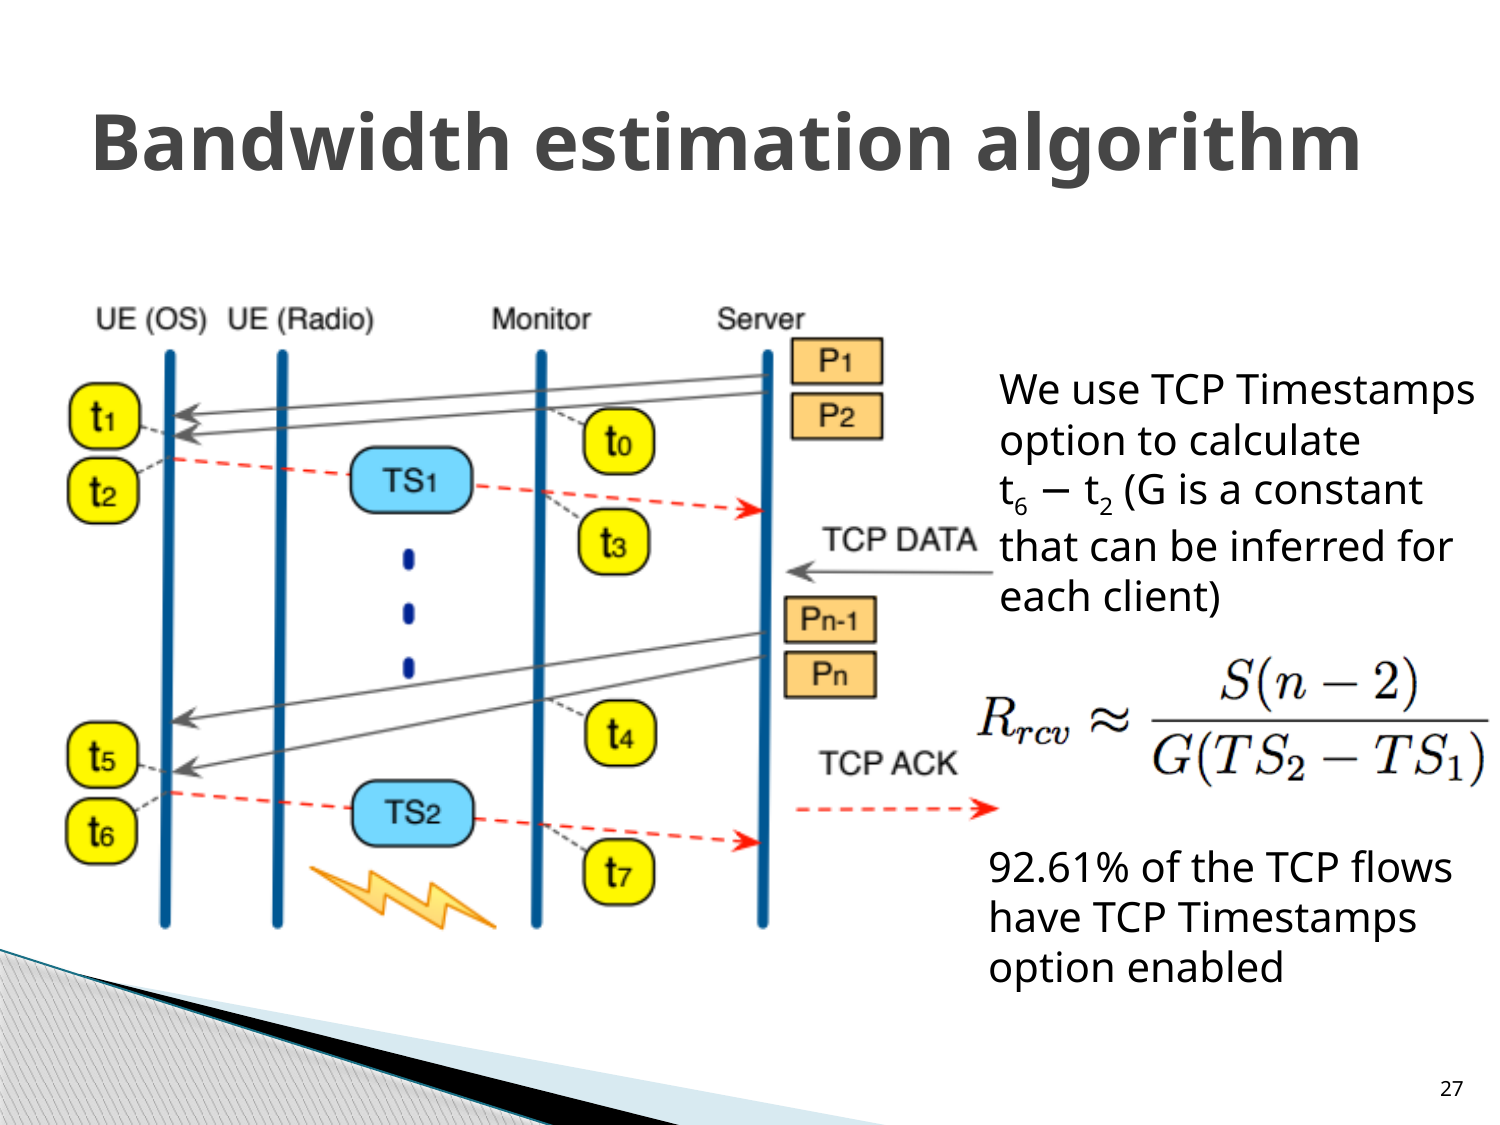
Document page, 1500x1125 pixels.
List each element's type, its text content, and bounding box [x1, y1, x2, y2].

slide_number 27 [1418, 1051, 1479, 1112]
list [0, 295, 1107, 935]
text_box We use TCP Timestamps option to calculate t6 − t2 (G is a constant that can be inferred for each client) [1113, 355, 1492, 640]
picture [959, 640, 1500, 794]
title Bandwidth estimation algorithm [75, 45, 1425, 233]
text_box 92.61% of the TCP flows have TCP Timestamps option enabled [973, 833, 1492, 999]
